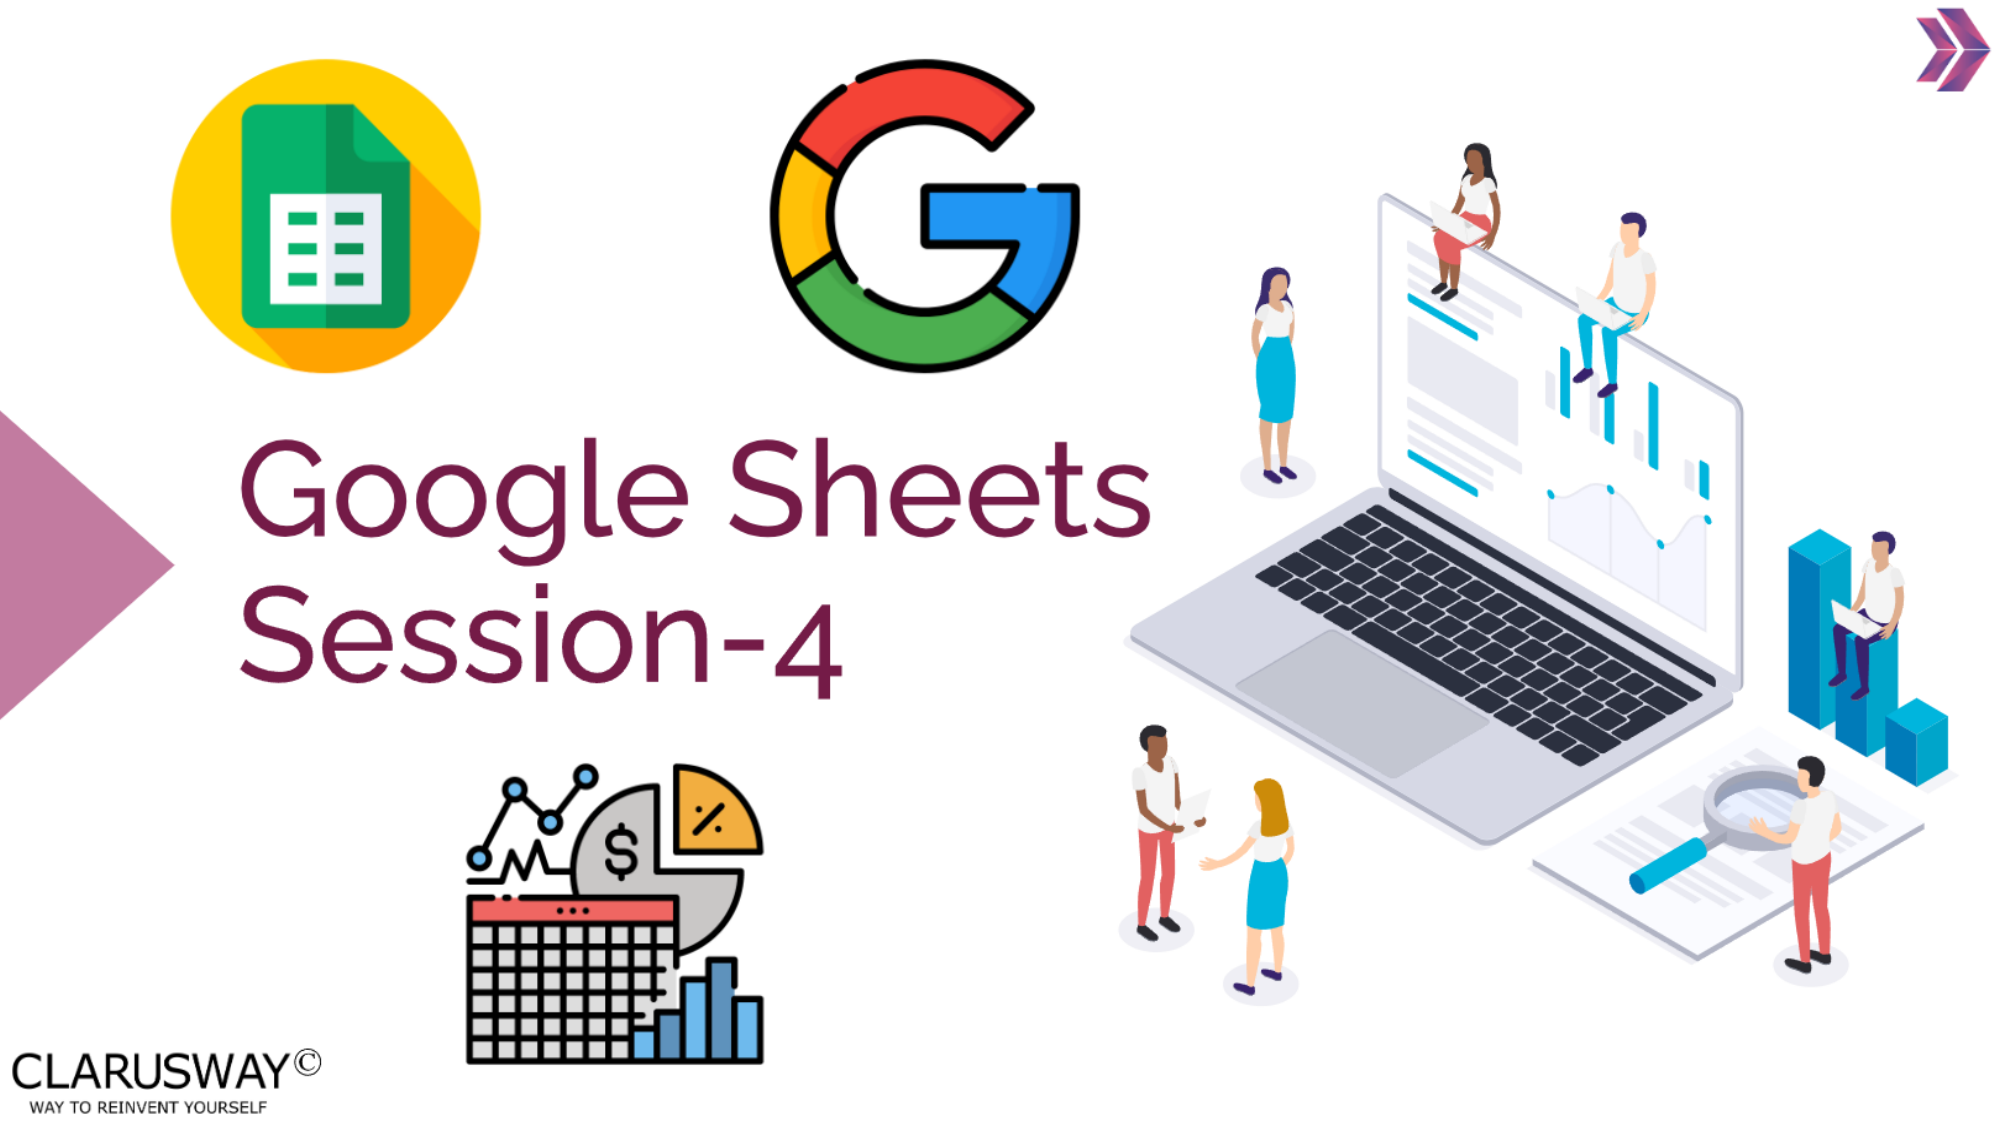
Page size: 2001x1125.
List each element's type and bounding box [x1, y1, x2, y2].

list [0, 0, 1994, 1125]
